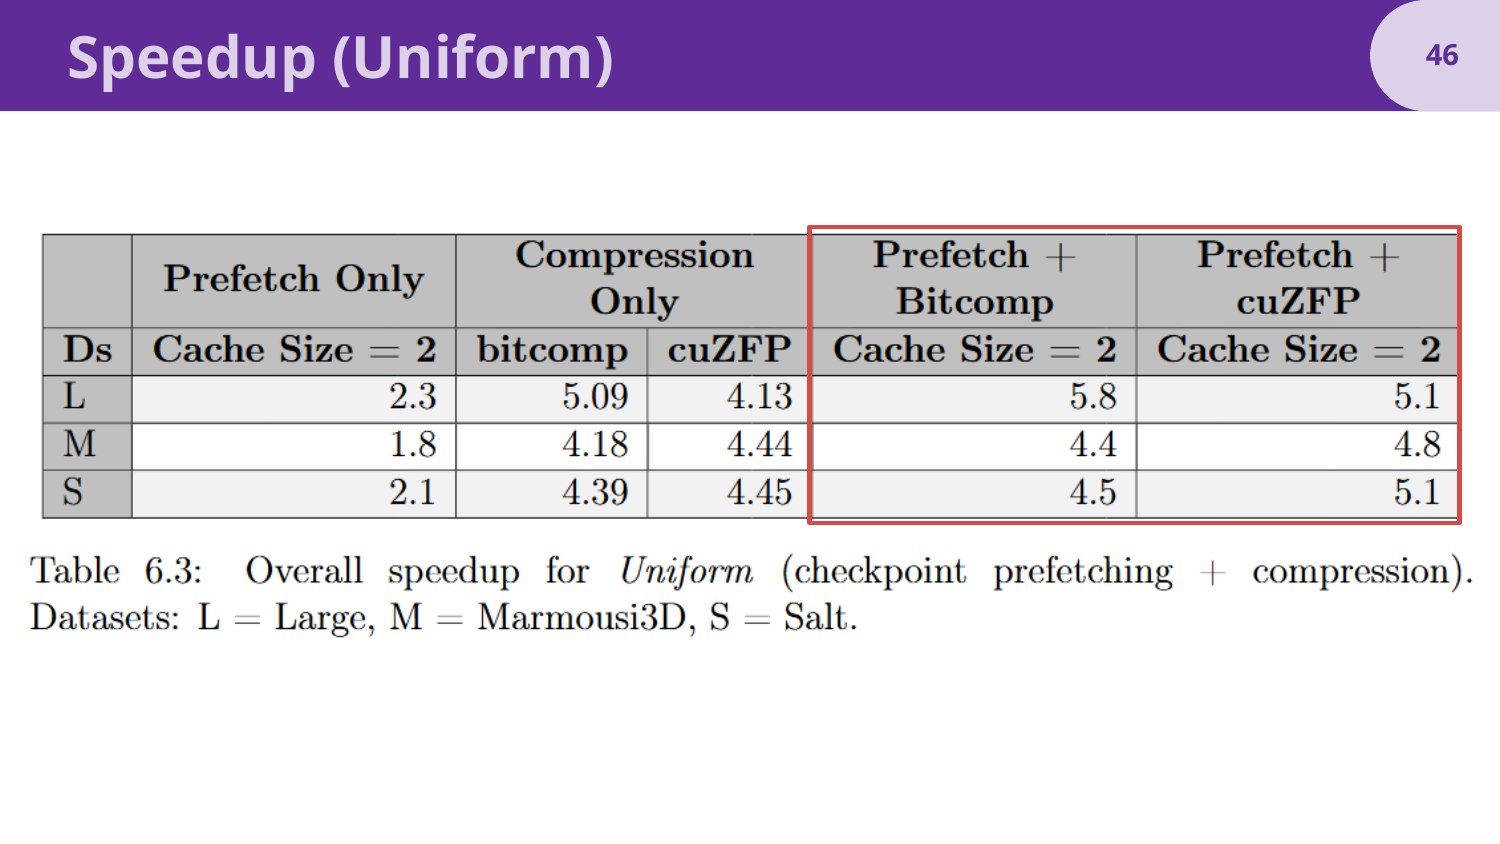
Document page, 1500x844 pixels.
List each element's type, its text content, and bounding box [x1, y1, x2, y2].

title Speedup (Uniform) [0, 0, 1305, 112]
picture [24, 226, 1476, 644]
slide_number ‹#› [1370, 0, 1500, 112]
